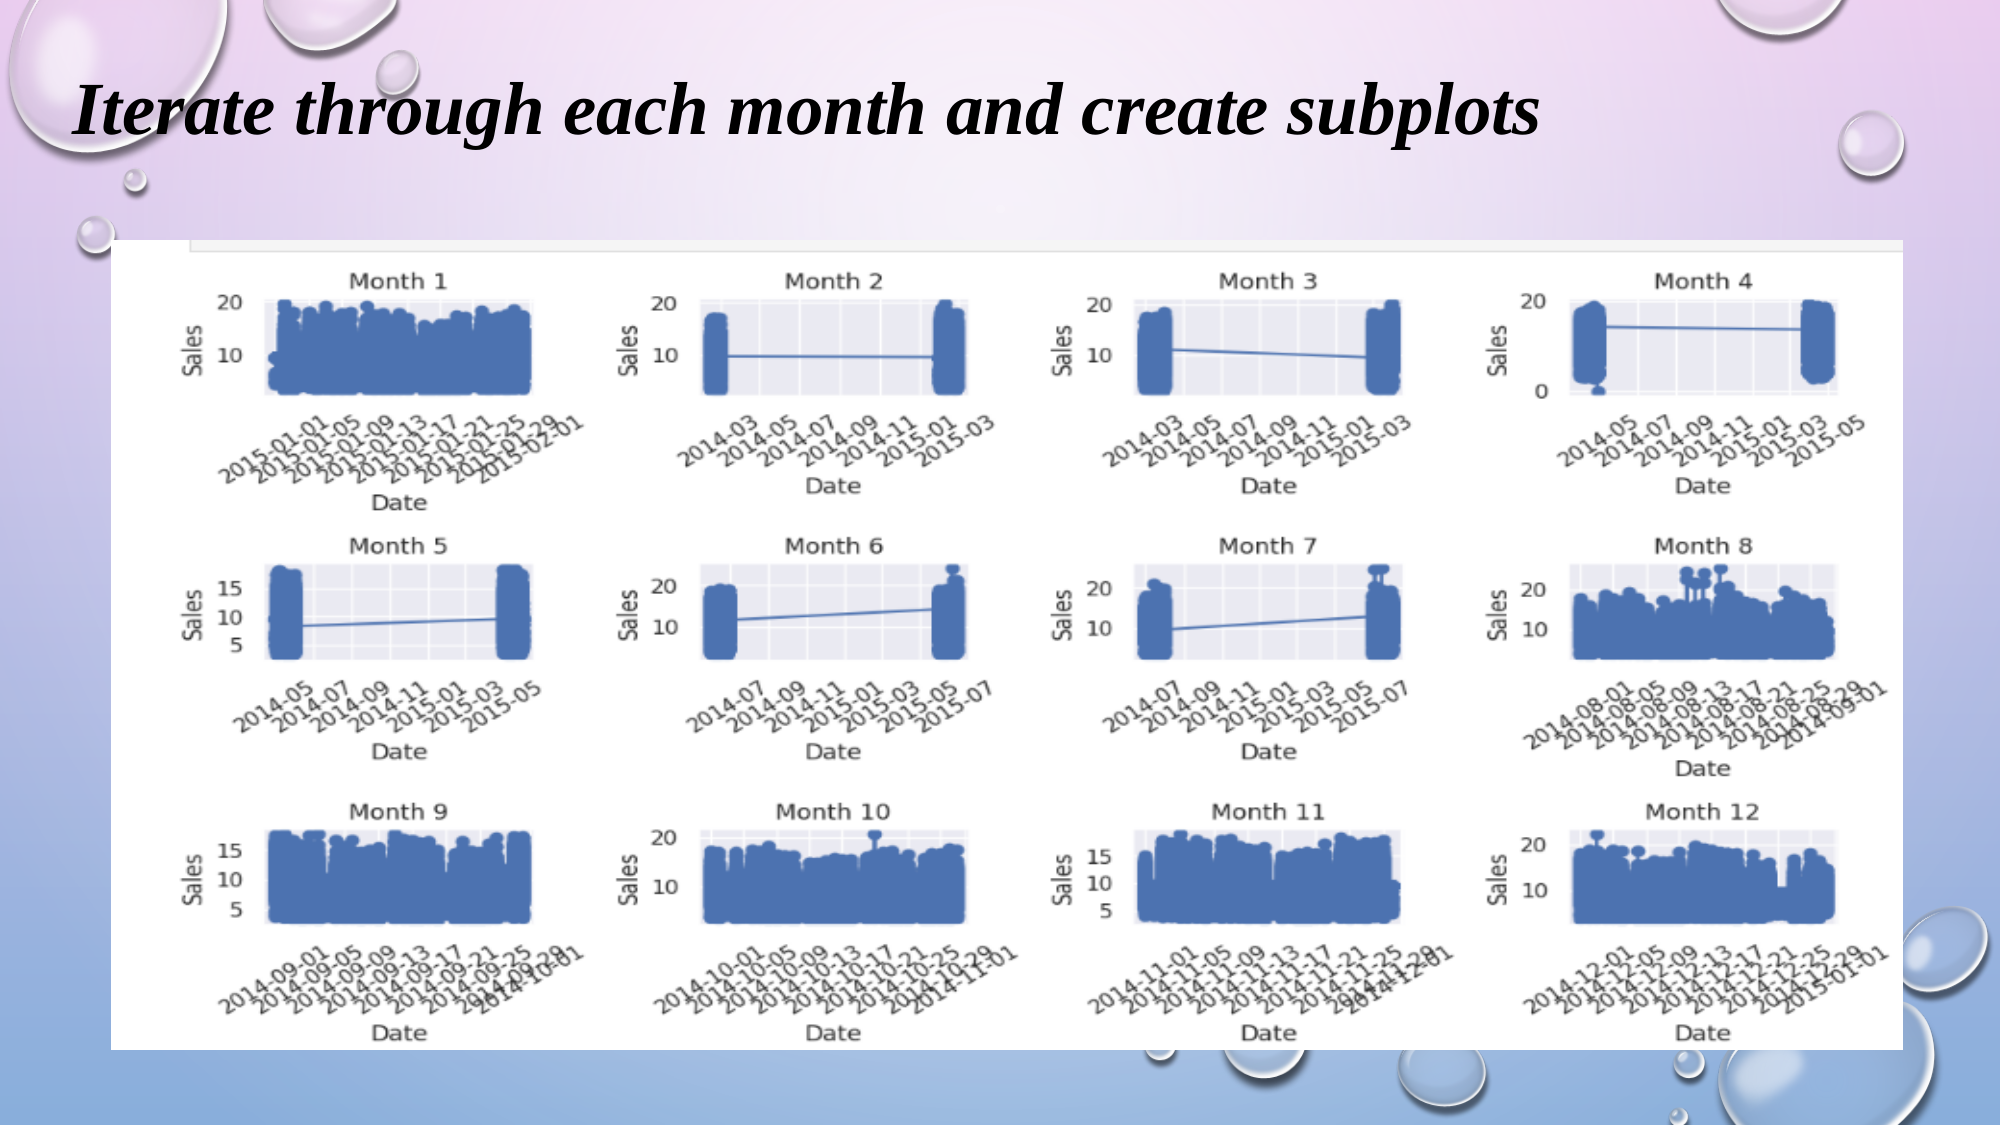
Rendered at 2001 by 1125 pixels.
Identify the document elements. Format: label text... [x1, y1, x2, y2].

text_box Iterate through each month and create subplots [57, 52, 1699, 157]
picture [0, 0, 2000, 1125]
